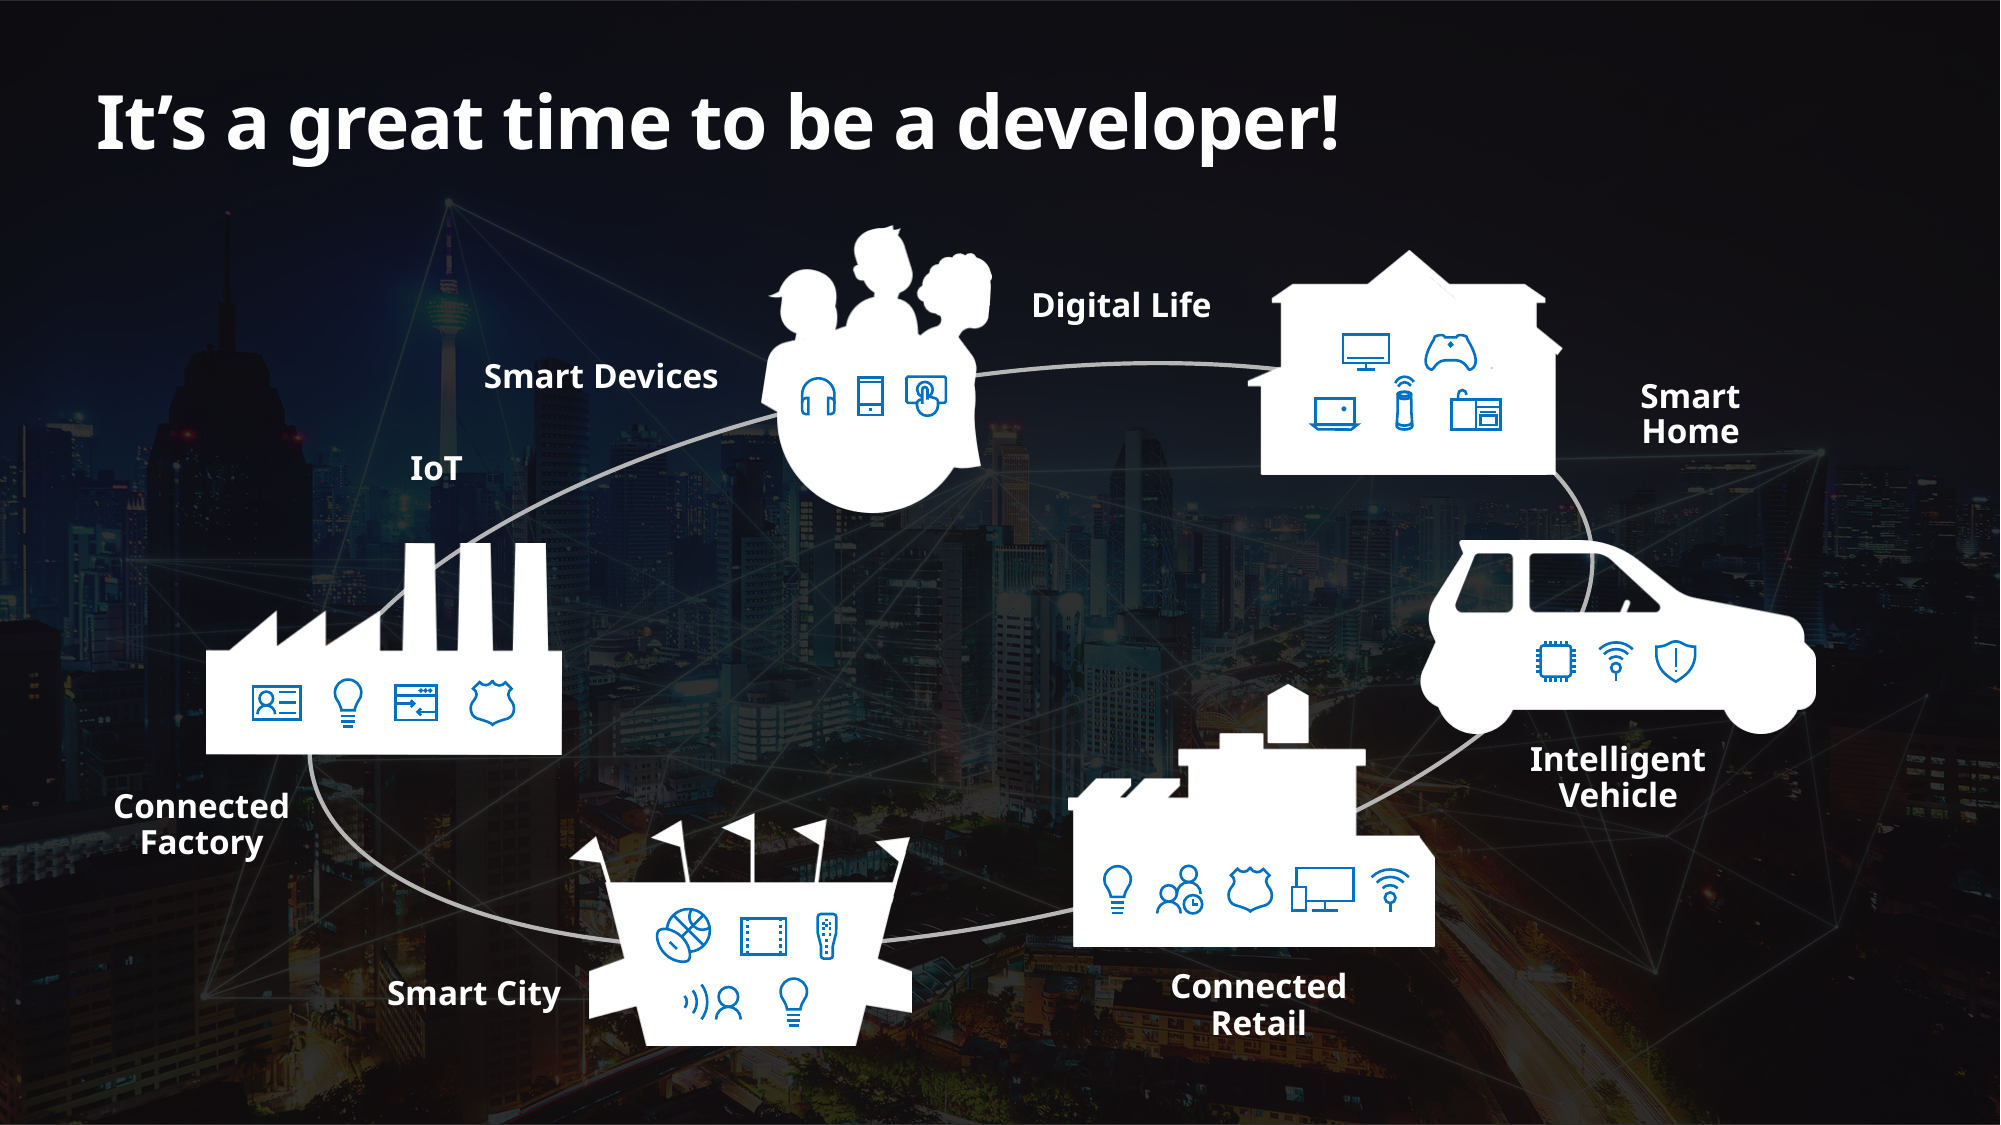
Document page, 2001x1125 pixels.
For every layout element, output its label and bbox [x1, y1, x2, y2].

text_box [86, 419, 562, 864]
picture [0, 1, 2000, 1124]
text_box [1246, 249, 1806, 475]
text_box [304, 225, 1237, 514]
text_box [340, 813, 913, 1047]
text_box [1420, 540, 1817, 827]
text_box [1068, 684, 1450, 1046]
